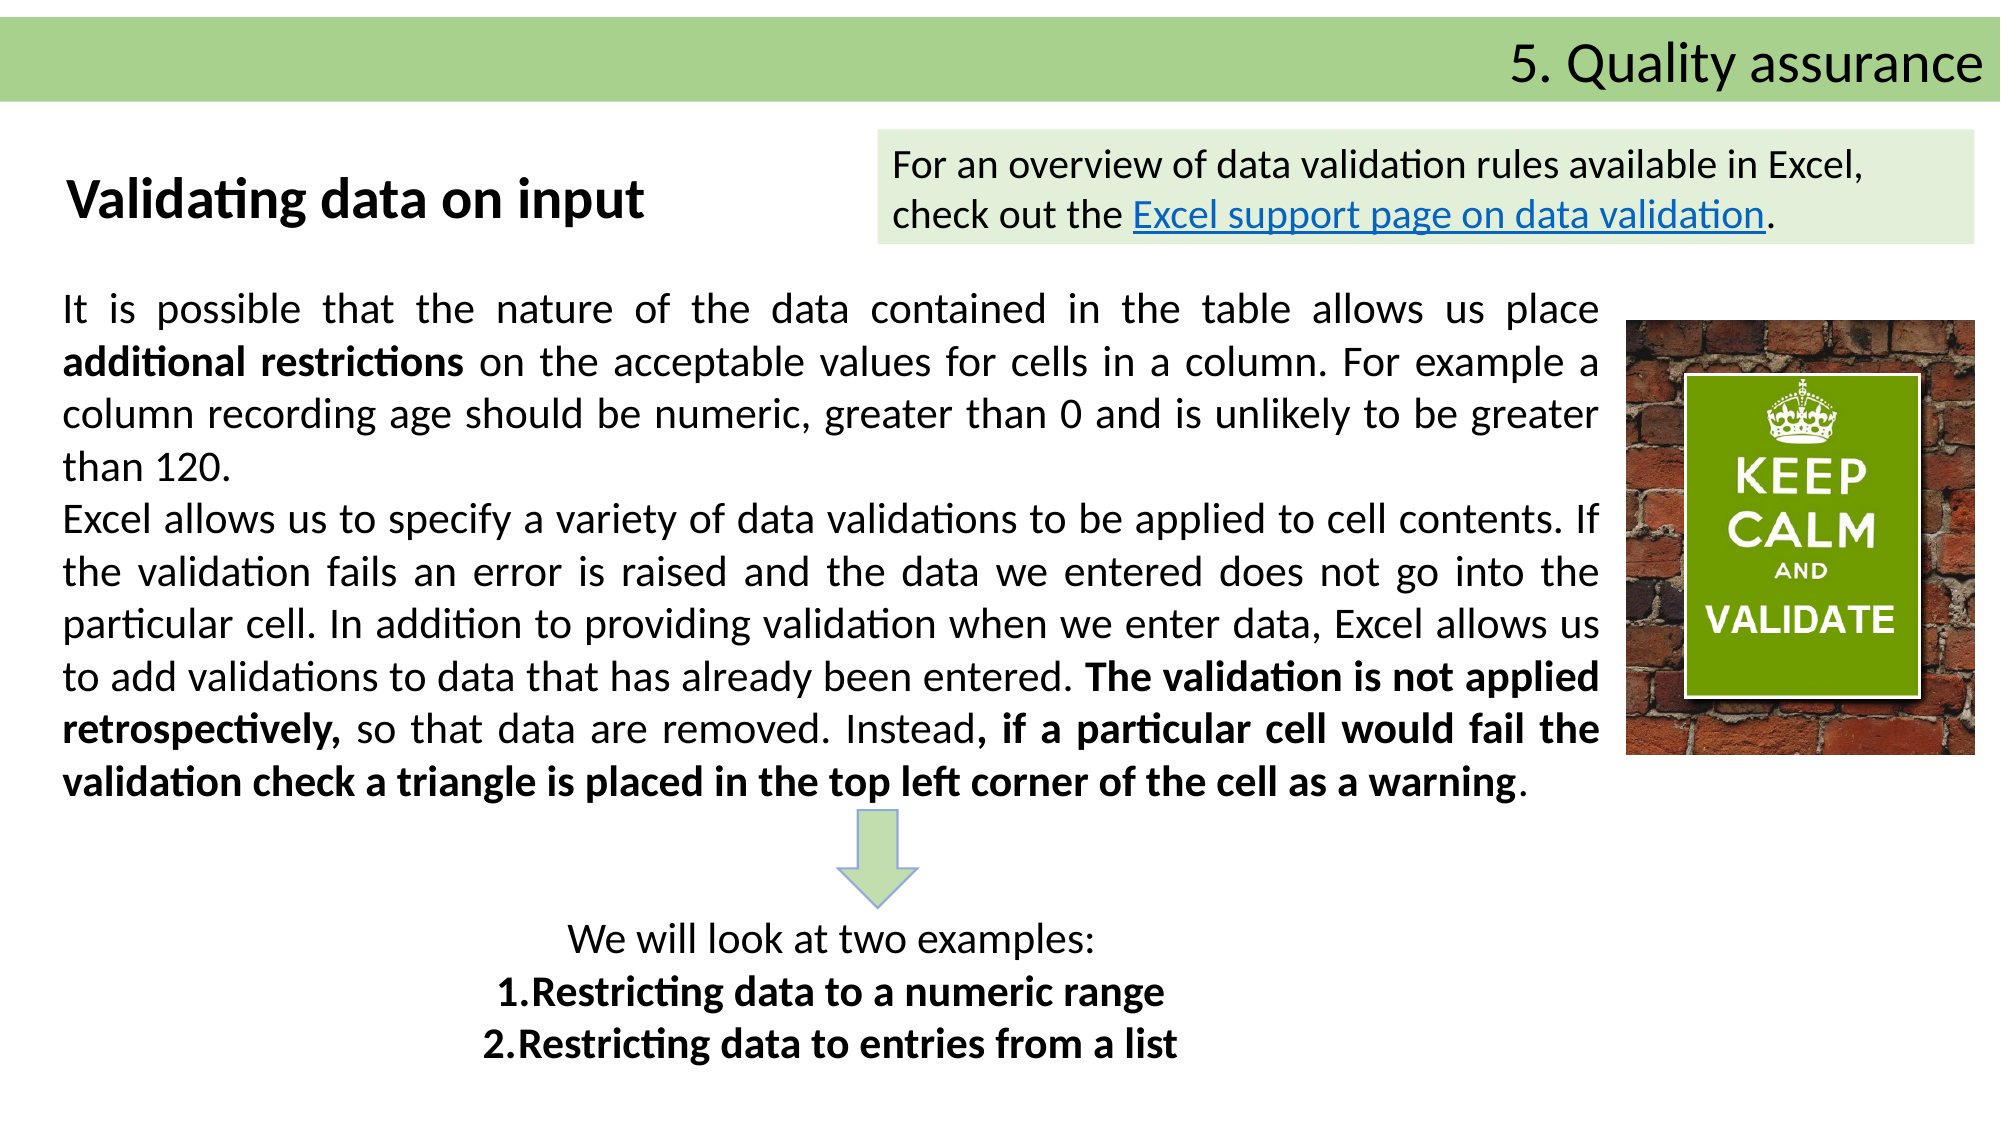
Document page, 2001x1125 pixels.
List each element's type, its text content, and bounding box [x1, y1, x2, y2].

text_box Validating data on input [51, 152, 661, 237]
picture [1626, 320, 1975, 755]
text_box For an overview of data validation rules available in Excel, check out the Excel support page on data validation. [877, 129, 1975, 245]
text_box It is possible that the nature of the data contained in the table allows us place additional restrictions on the acceptable values for cells in a column. For example a column recording age should be numeric, greater than 0 and is unlikely to be greater than 120. Excel allows us to specify a variety of data validations to be applied to cell contents. If the validation fails an error is raised and the data we entered does not go into the particular cell. In addition to providing validation when we enter data, Excel allows us to add validations to data that has already been entered. The validation is not applied retrospectively, so that data are removed. Instead, if a particular cell would fail the validation check a triangle is placed in the top left corner of the cell as a warning. We will look at two examples: Restricting data to a numeric range Restricting data to entries from a list [47, 272, 1616, 1075]
text_box 5. Quality assurance [0, 17, 2000, 102]
